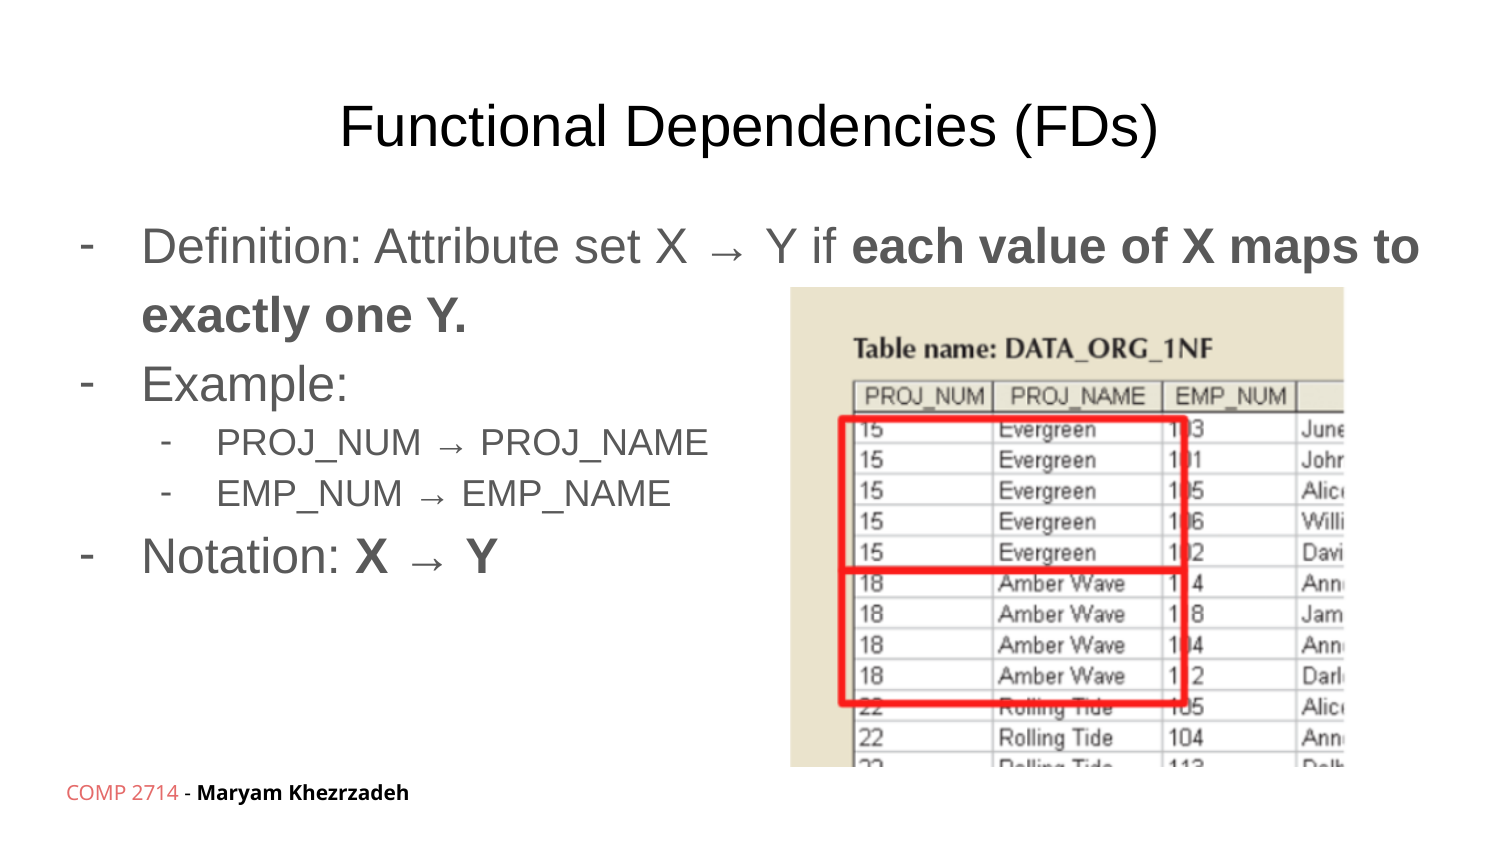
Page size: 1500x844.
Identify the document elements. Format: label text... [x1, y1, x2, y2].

title Functional Dependencies (FDs) [51, 72, 1449, 167]
picture [790, 287, 1349, 767]
list Definition: Attribute set X → Y if each value of X maps to exactly one Y. Example: PROJ_NUM → PROJ_NAME EMP_NUM → EMP_NAME Notation: X → Y [51, 189, 1449, 750]
